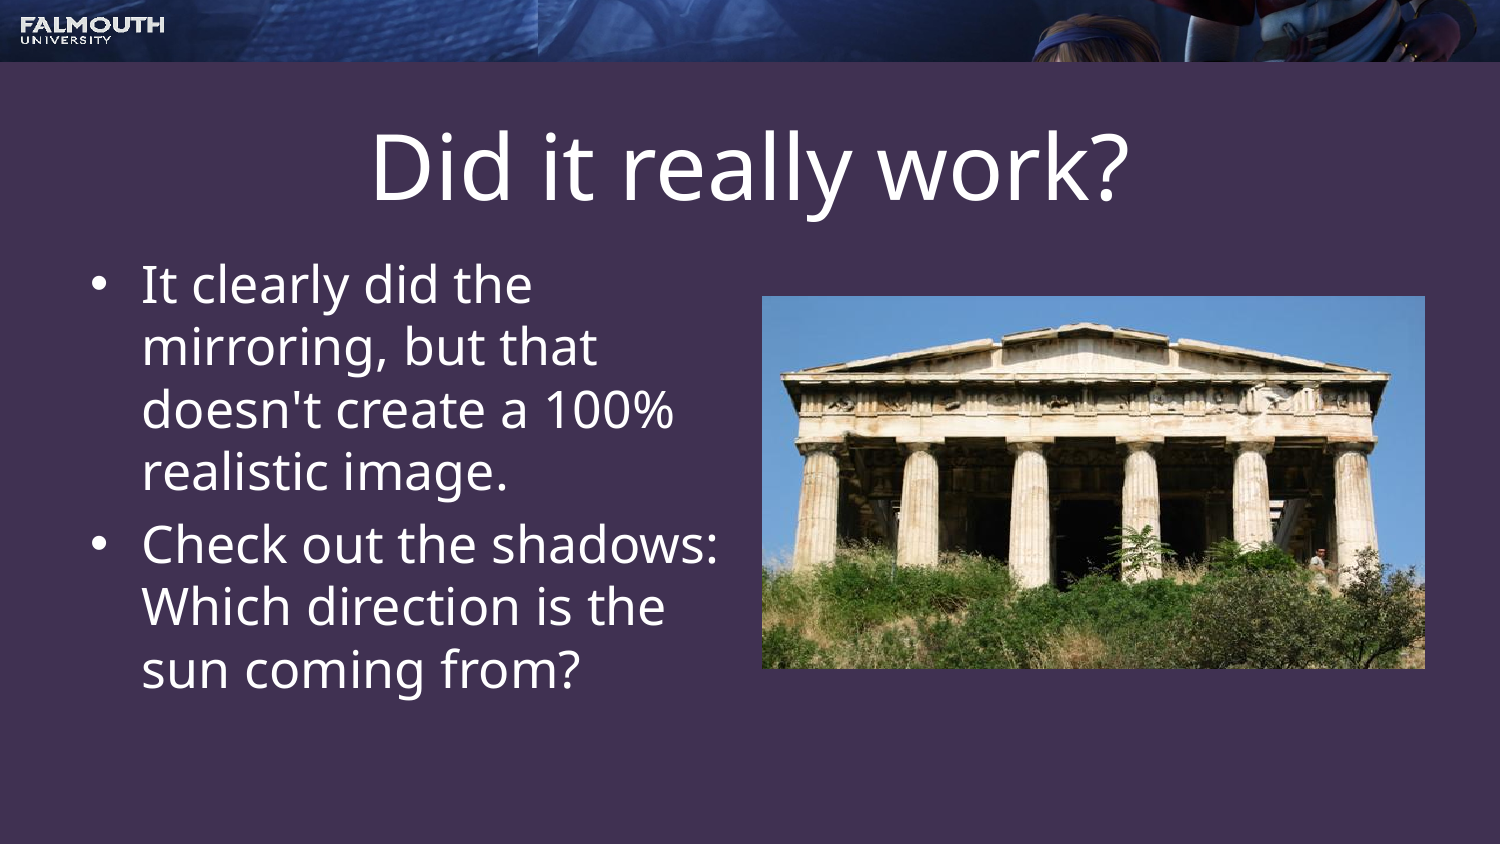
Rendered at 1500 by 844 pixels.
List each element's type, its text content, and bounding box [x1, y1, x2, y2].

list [762, 296, 1426, 670]
list It clearly did the mirroring, but that doesn't create a 100% realistic image. Check out the shadows: Which direction is the sun coming from? [75, 243, 738, 722]
title Did it really work? [75, 93, 1425, 235]
picture [0, 0, 1500, 62]
